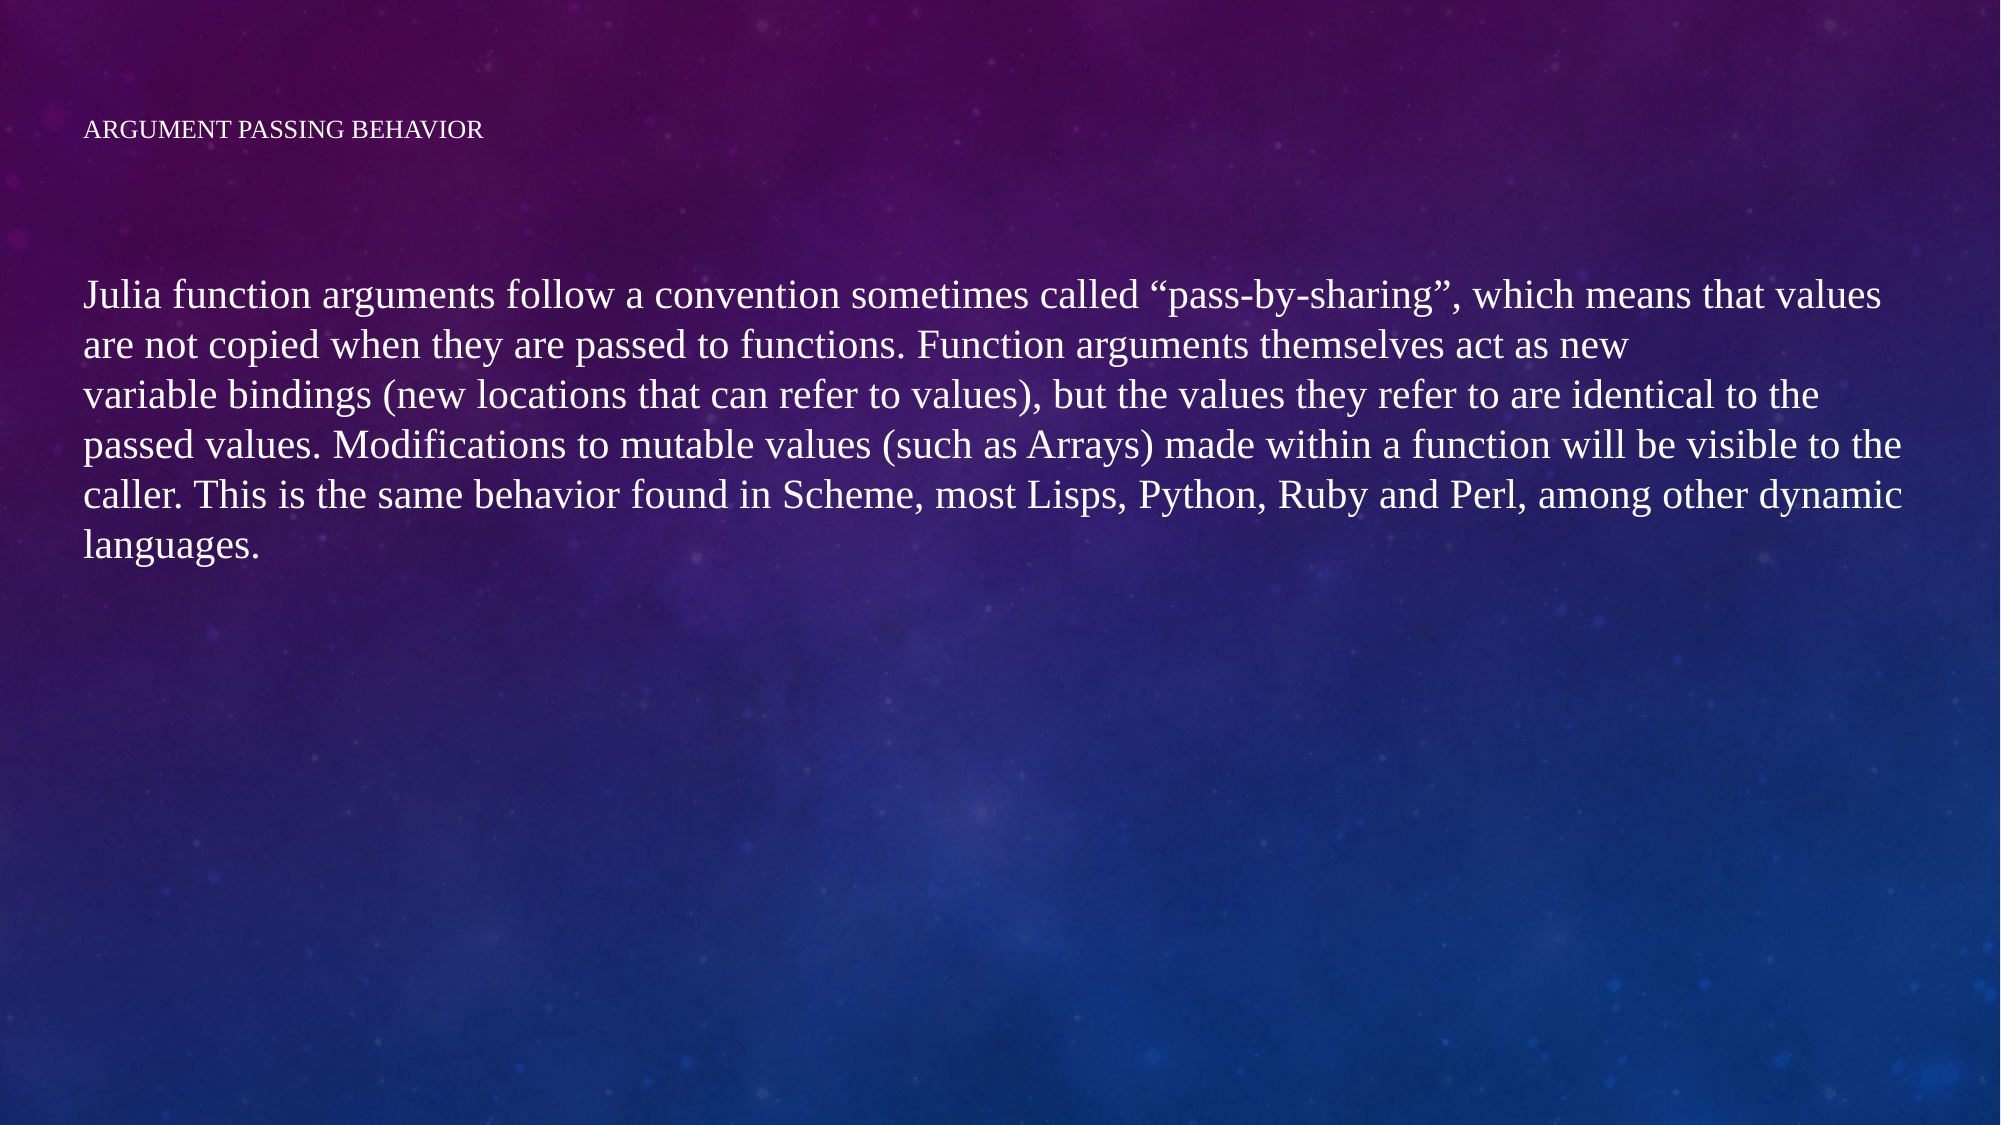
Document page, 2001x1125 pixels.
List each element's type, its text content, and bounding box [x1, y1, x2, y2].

list Julia function arguments follow a convention sometimes called “pass-by-sharing”, which means that values are not copied when they are passed to functions. Function arguments themselves act as new variable bindings (new locations that can refer to values), but the values they refer to are identical to the passed values. Modifications to mutable values (such as Arrays) made within a function will be visible to the caller. This is the same behavior found in Scheme, most Lisps, Python, Ruby and Perl, among other dynamic languages. [68, 252, 1932, 1000]
picture [0, 0, 2001, 1125]
title Argument Passing Behavior [68, 97, 1932, 223]
